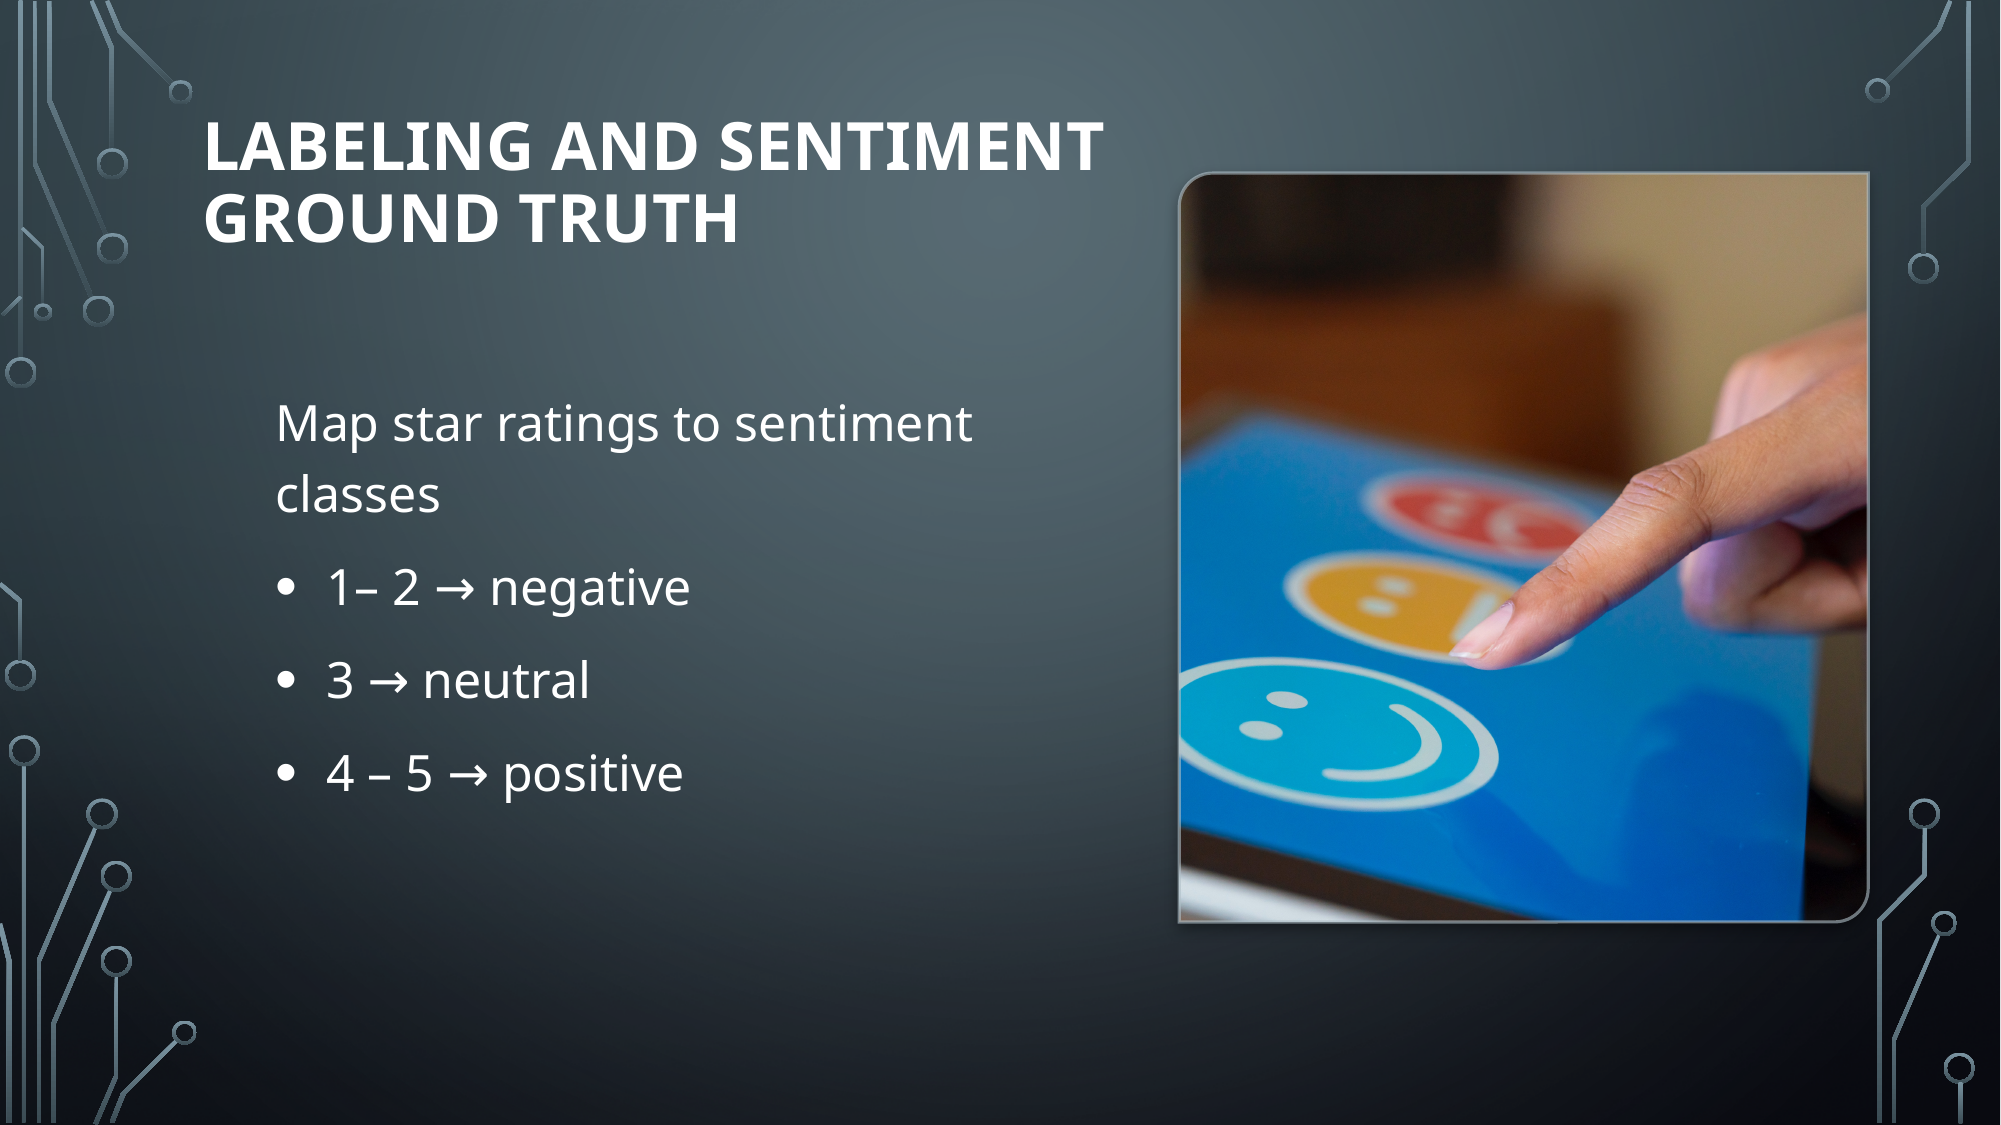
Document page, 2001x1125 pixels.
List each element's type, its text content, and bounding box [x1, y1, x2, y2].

title labeling and sentiment ground truth [187, 101, 1155, 344]
picture [1178, 172, 1869, 923]
list Map star ratings to sentiment classes 1– 2 → negative 3 → neutral 4 – 5 → positive [260, 371, 1155, 859]
